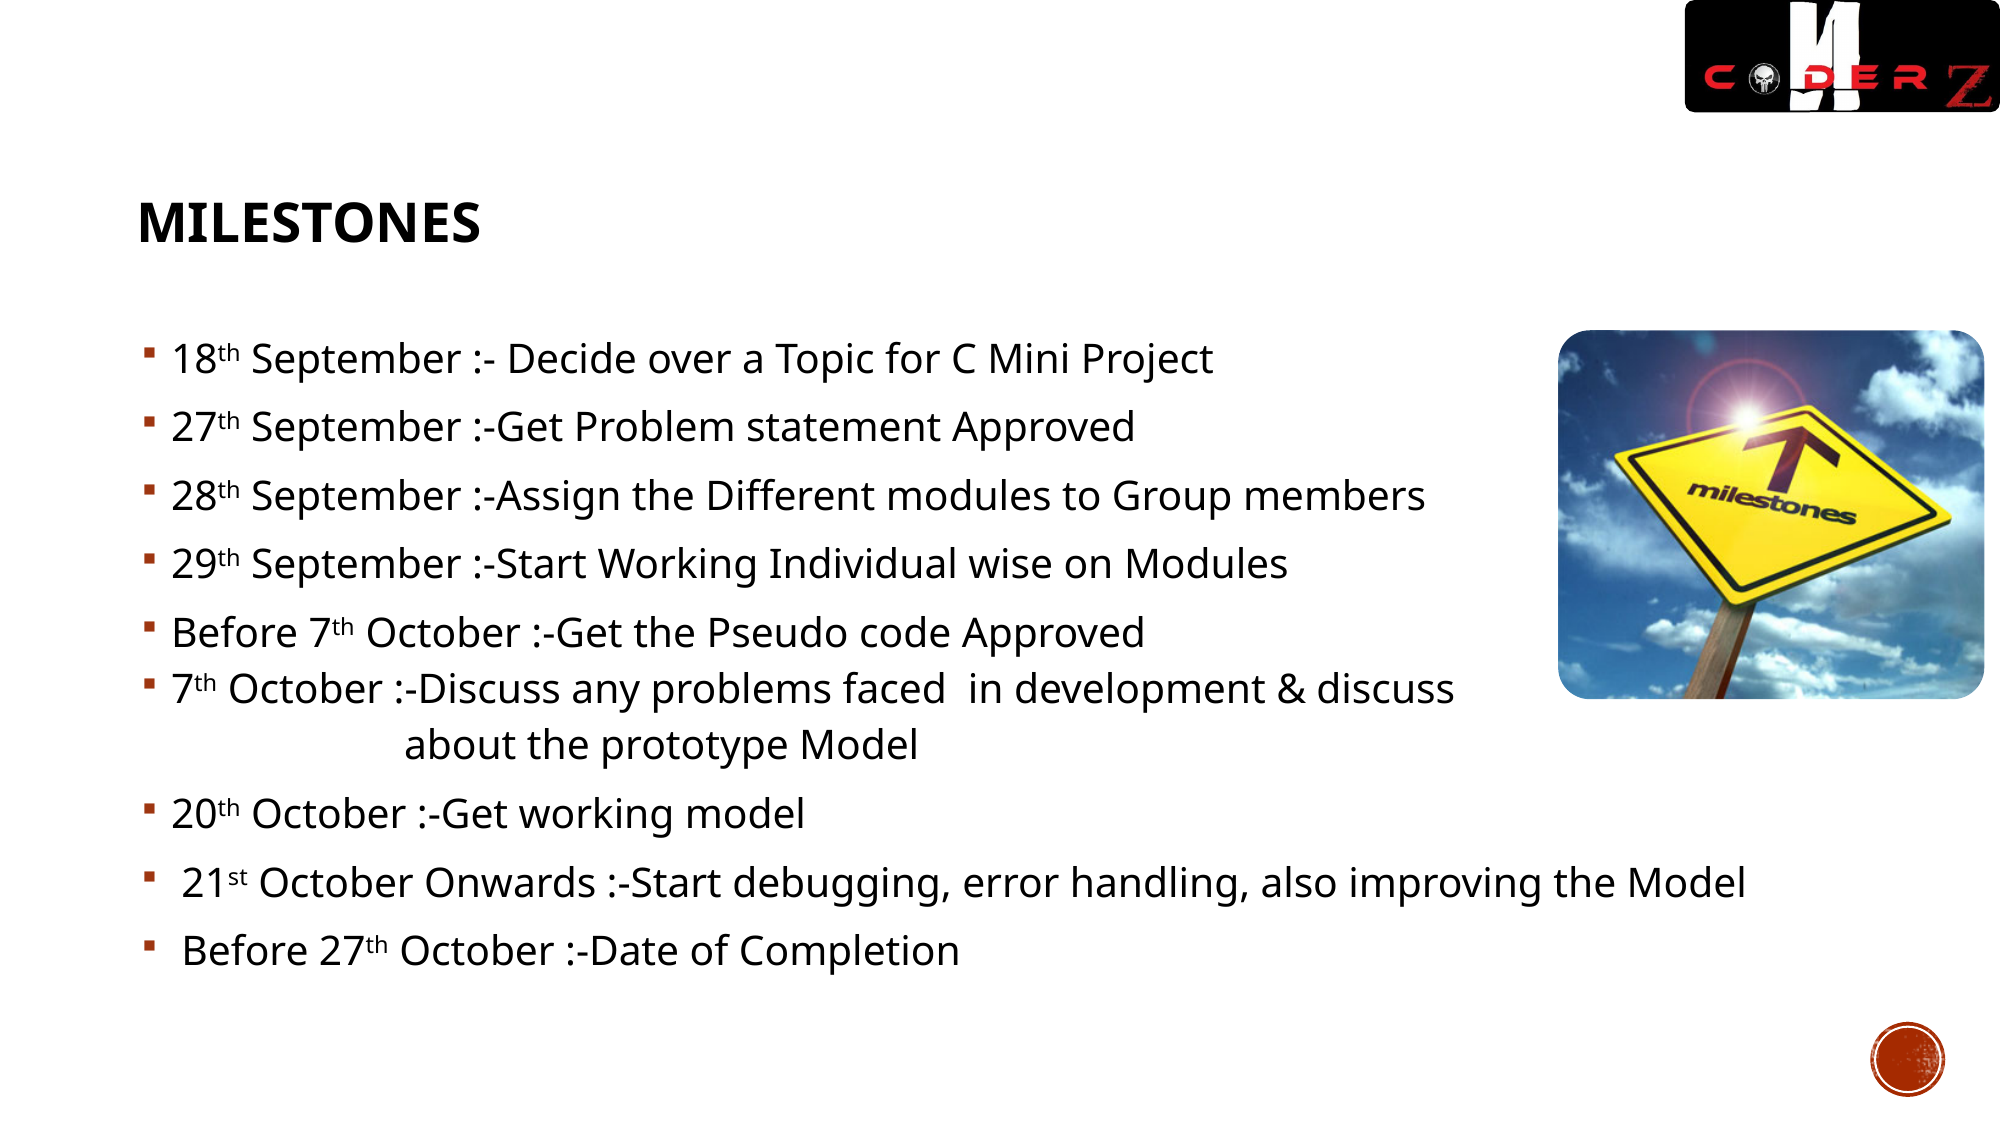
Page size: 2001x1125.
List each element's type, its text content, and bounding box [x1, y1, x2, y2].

list 18th September :- Decide over a Topic for C Mini Project 27th September :-Get Problem statement Approved 28th September :-Assign the Different modules to Group members 29th September :-Start Working Individual wise on Modules Before 7th October :-Get the Pseudo code Approved 7th October :-Discuss any problems faced in development & discuss about the prototype Model 20th October :-Get working model 21st October Onwards :-Start debugging, error handling, also improving the Model Before 27th October :-Date of Completion [126, 330, 1777, 991]
picture [1684, 0, 2000, 113]
title MILESTONES [121, 66, 1772, 331]
picture [1558, 330, 1985, 700]
